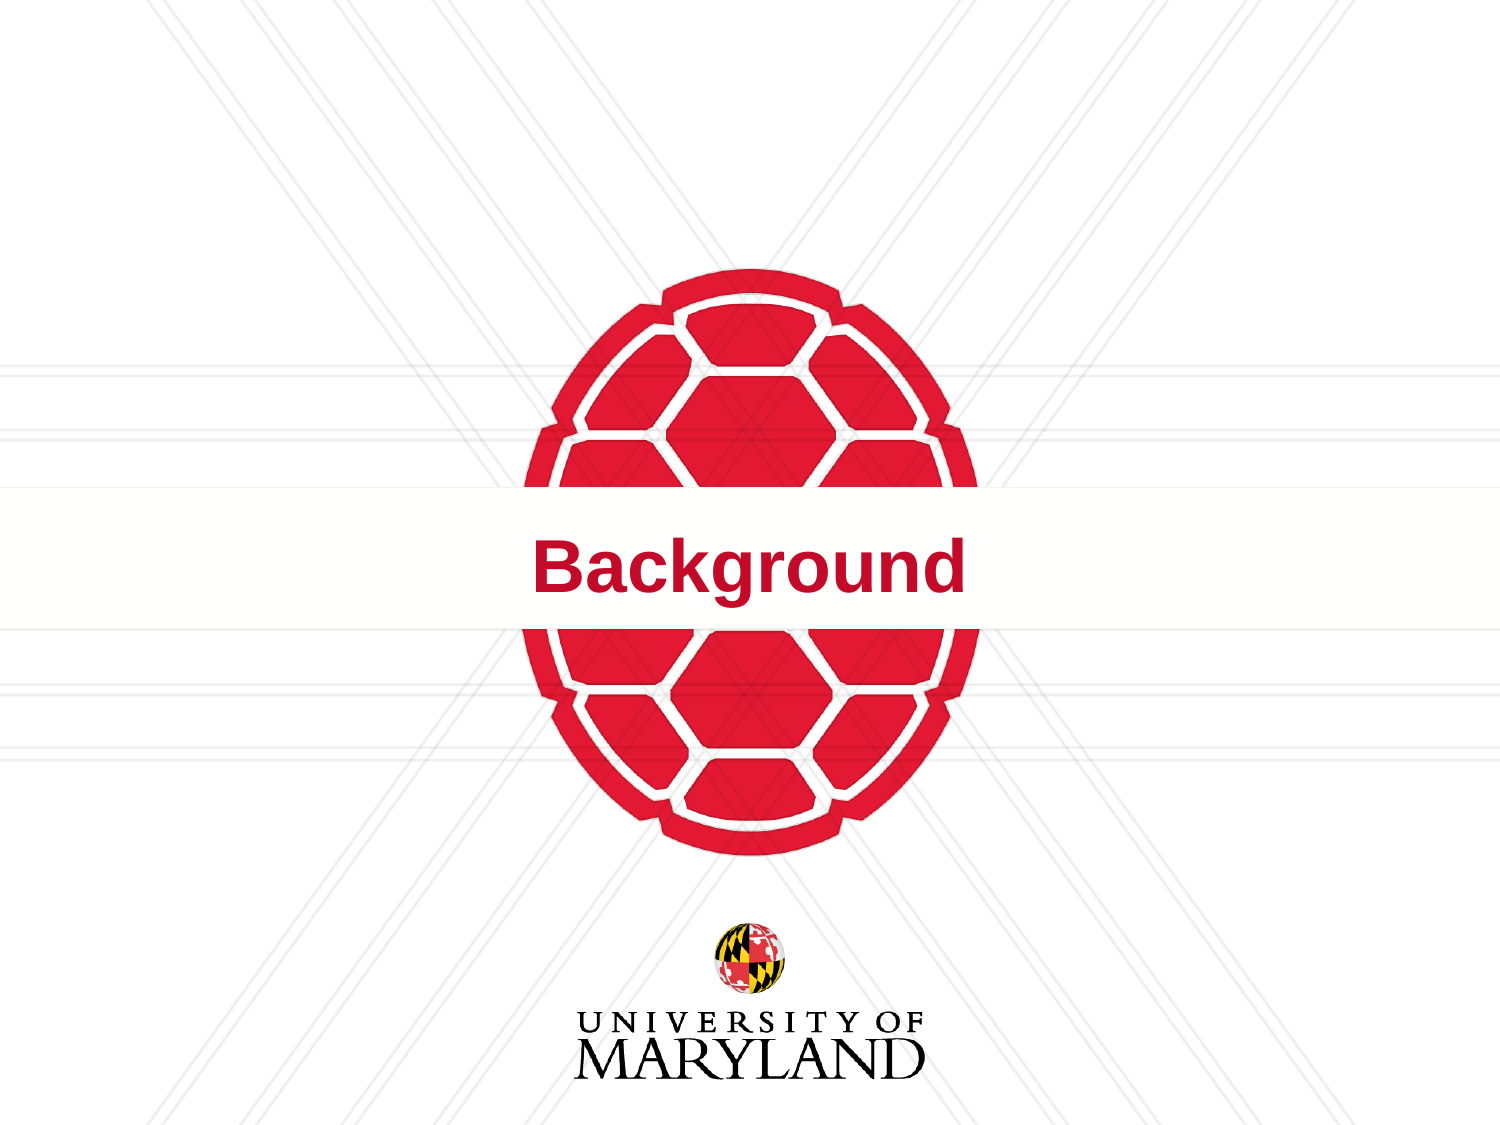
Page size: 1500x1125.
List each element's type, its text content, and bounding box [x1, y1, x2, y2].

title Background [75, 532, 1425, 592]
picture [0, 629, 1500, 1125]
picture [0, 0, 1500, 487]
